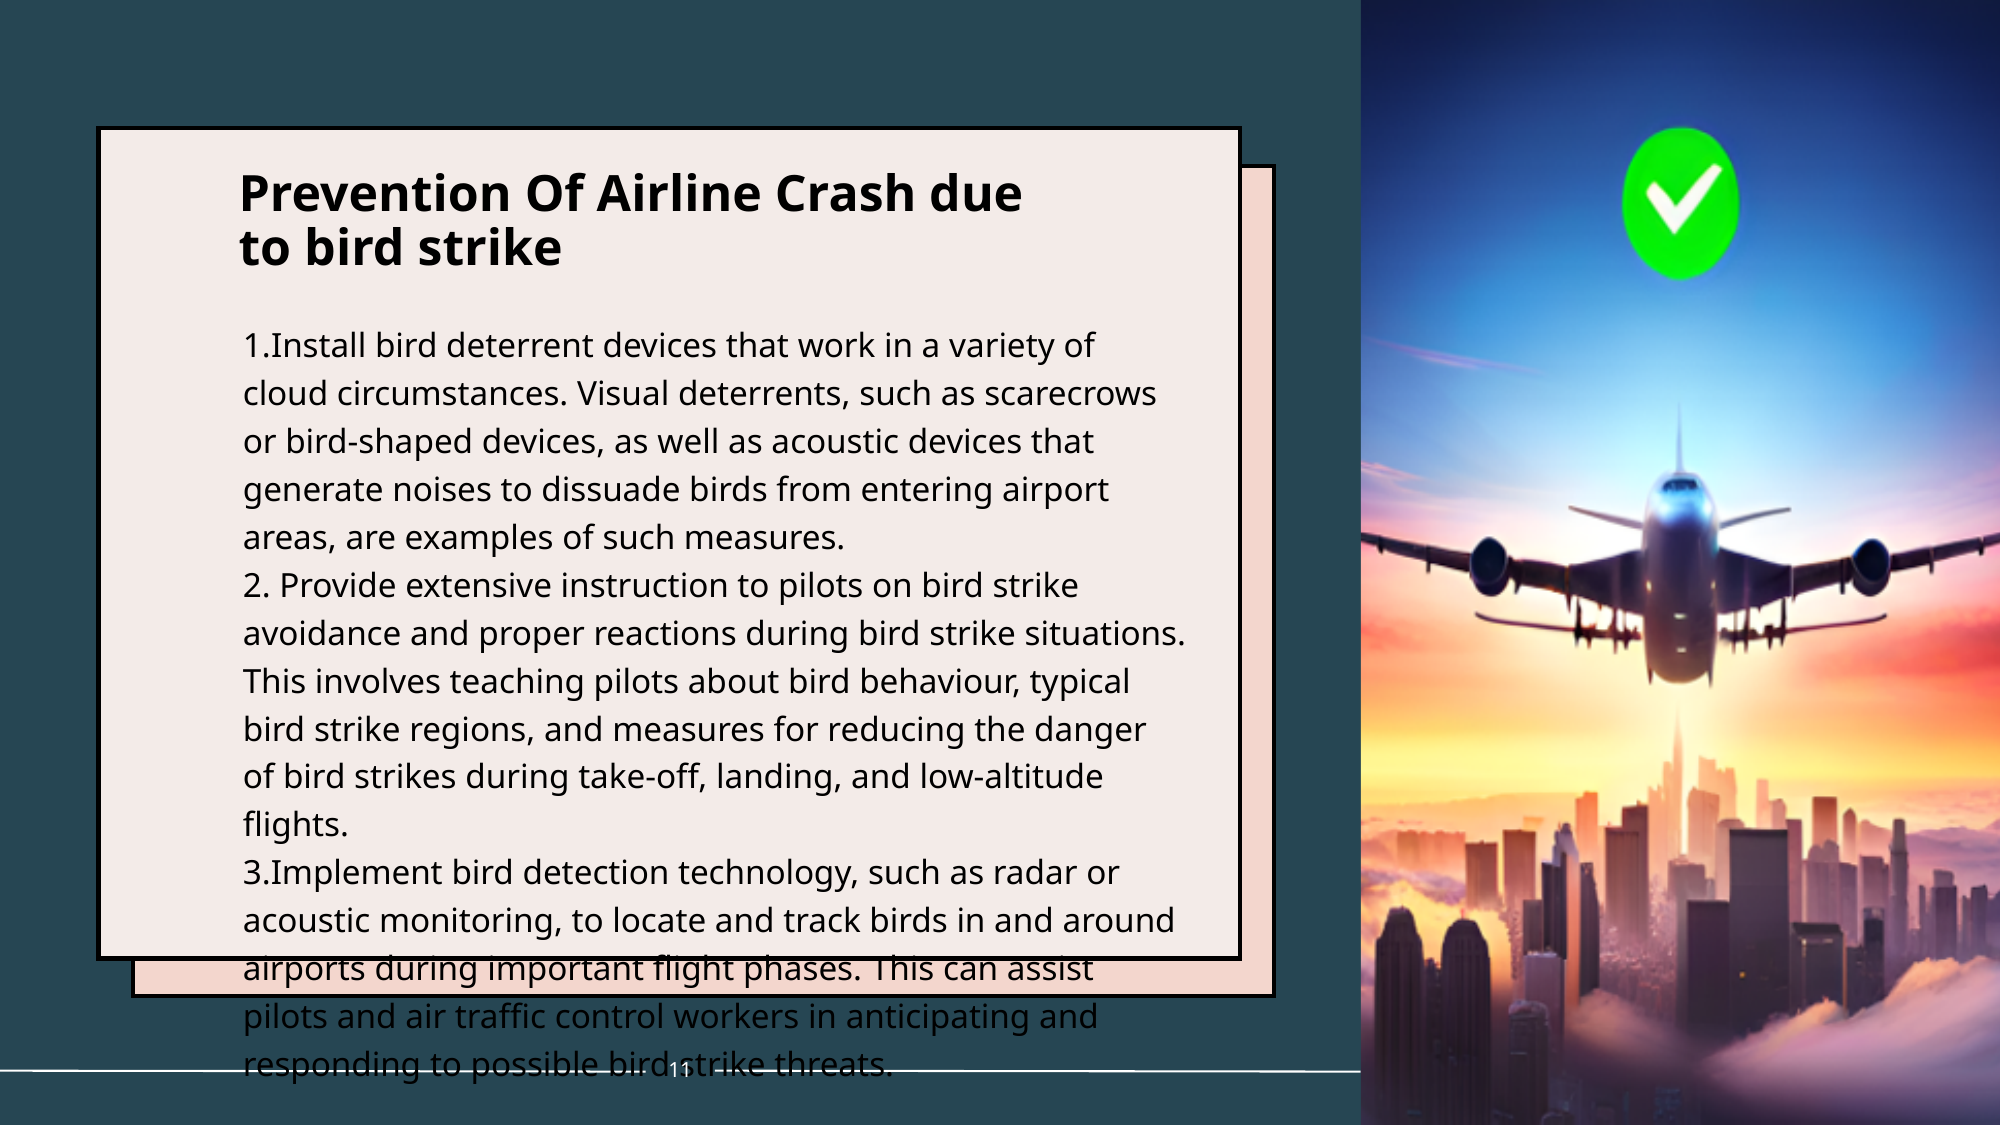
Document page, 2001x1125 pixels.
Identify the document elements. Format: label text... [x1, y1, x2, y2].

title Prevention Of Airline Crash due to bird strike [223, 161, 1050, 287]
list 1.Install bird deterrent devices that work in a variety of cloud circumstances. Visual deterrents, such as scarecrows or bird-shaped devices, as well as acoustic devices that generate noises to dissuade birds from entering airport areas, are examples of such measures. 2. Provide extensive instruction to pilots on bird strike avoidance and proper reactions during bird strike situations. This involves teaching pilots about bird behaviour, typical bird strike regions, and measures for reducing the danger of bird strikes during take-off, landing, and low-altitude flights. 3.Implement bird detection technology, such as radar or acoustic monitoring, to locate and track birds in and around airports during important flight phases. This can assist pilots and air traffic control workers in anticipating and responding to possible bird strike threats. [228, 309, 1204, 922]
slide_number 11 [650, 1050, 710, 1091]
picture [1360, 0, 2000, 1125]
